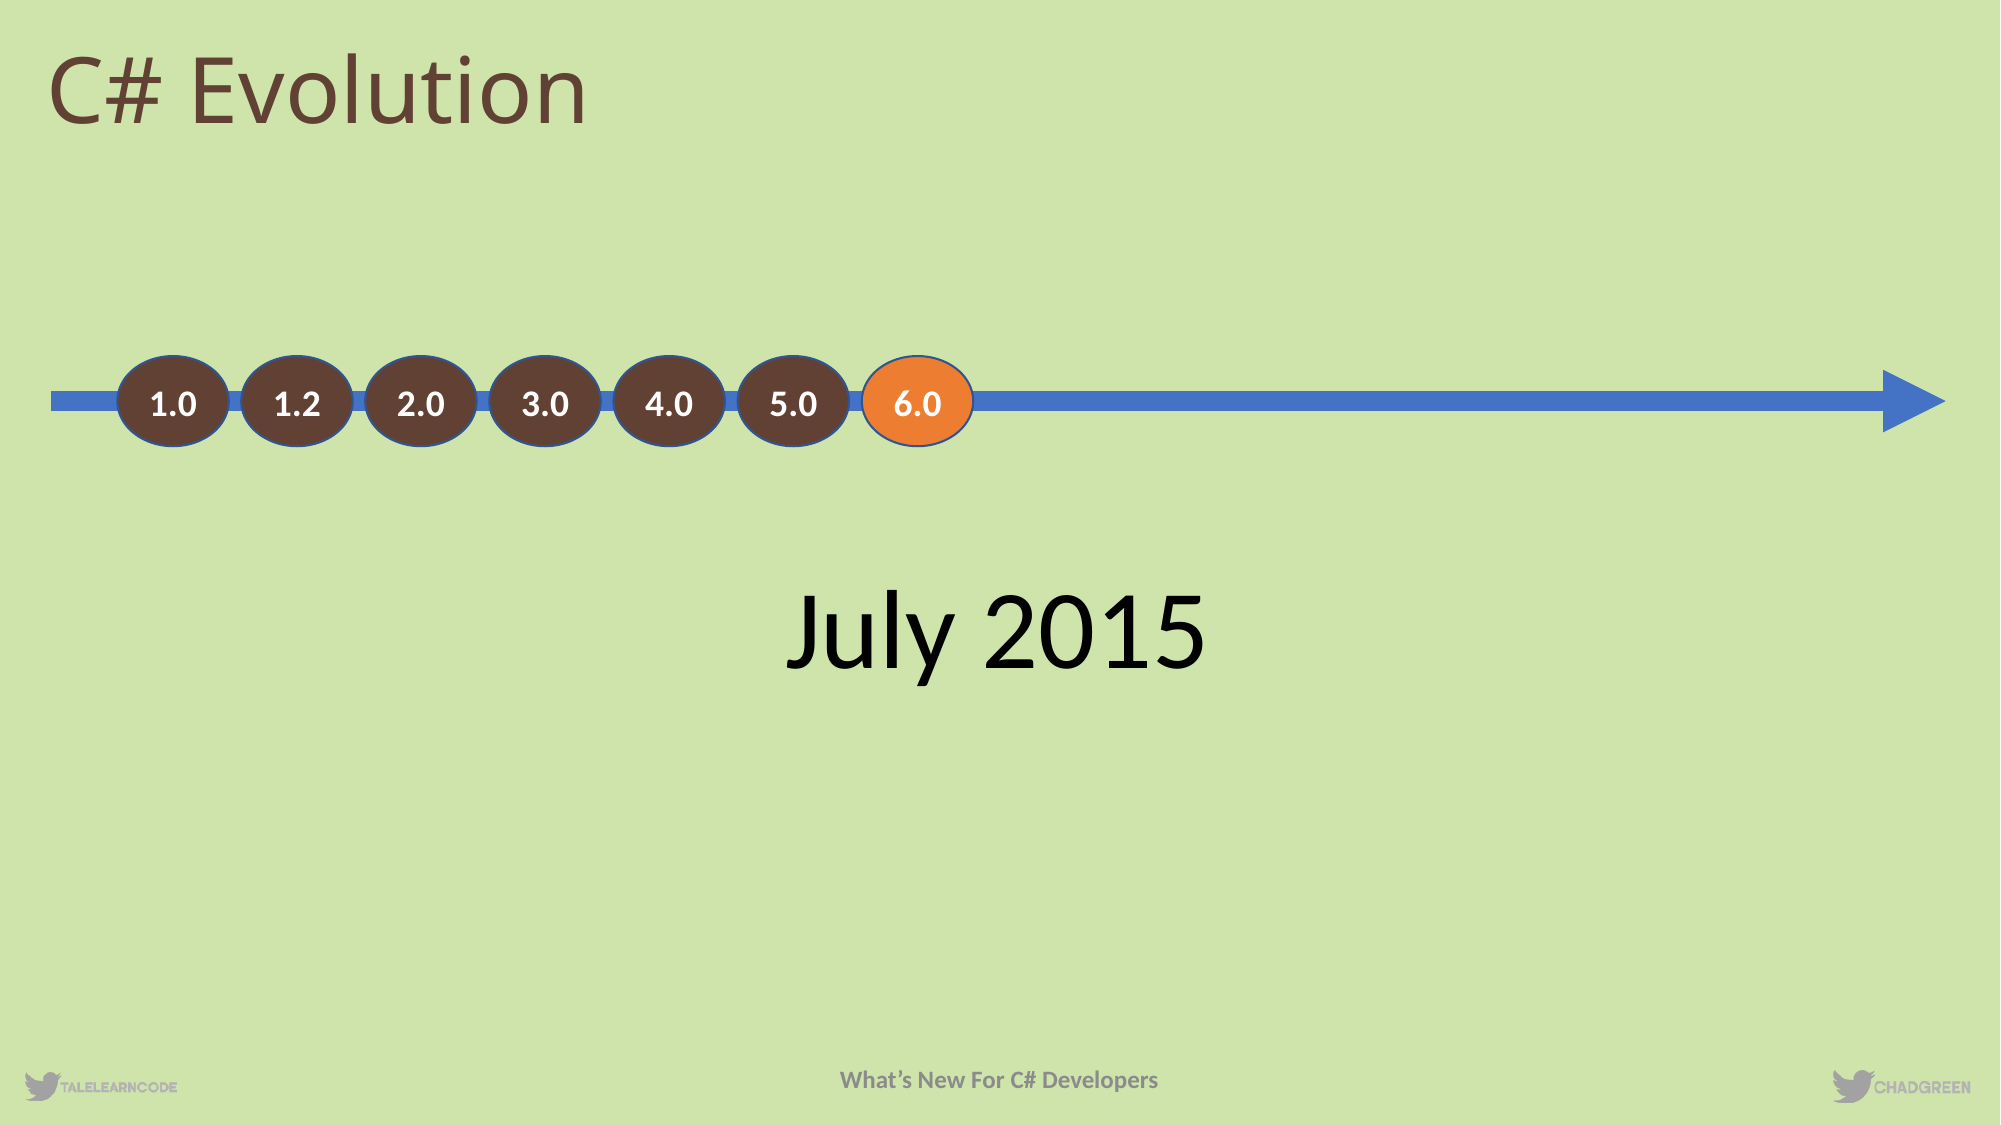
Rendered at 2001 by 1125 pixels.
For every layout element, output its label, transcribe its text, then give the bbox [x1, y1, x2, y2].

text_box July 2015 [770, 548, 1226, 699]
text_box 6.0 [860, 402, 975, 448]
text_box 1.2 [240, 402, 354, 448]
text_box 3.0 [488, 402, 602, 448]
text_box 5.0 [736, 355, 851, 401]
text_box 4.0 [612, 402, 726, 448]
text_box 1.0 [116, 402, 230, 448]
text_box 1.2 [240, 355, 354, 401]
text_box 1.0 [116, 355, 230, 401]
text_box 4.0 [612, 355, 726, 401]
text_box 2.0 [364, 355, 478, 401]
text_box 3.0 [488, 355, 602, 401]
text_box 2.0 [364, 402, 478, 448]
title C# Evolution [31, 22, 1964, 166]
text_box 5.0 [736, 402, 851, 448]
text_box 6.0 [860, 355, 975, 401]
